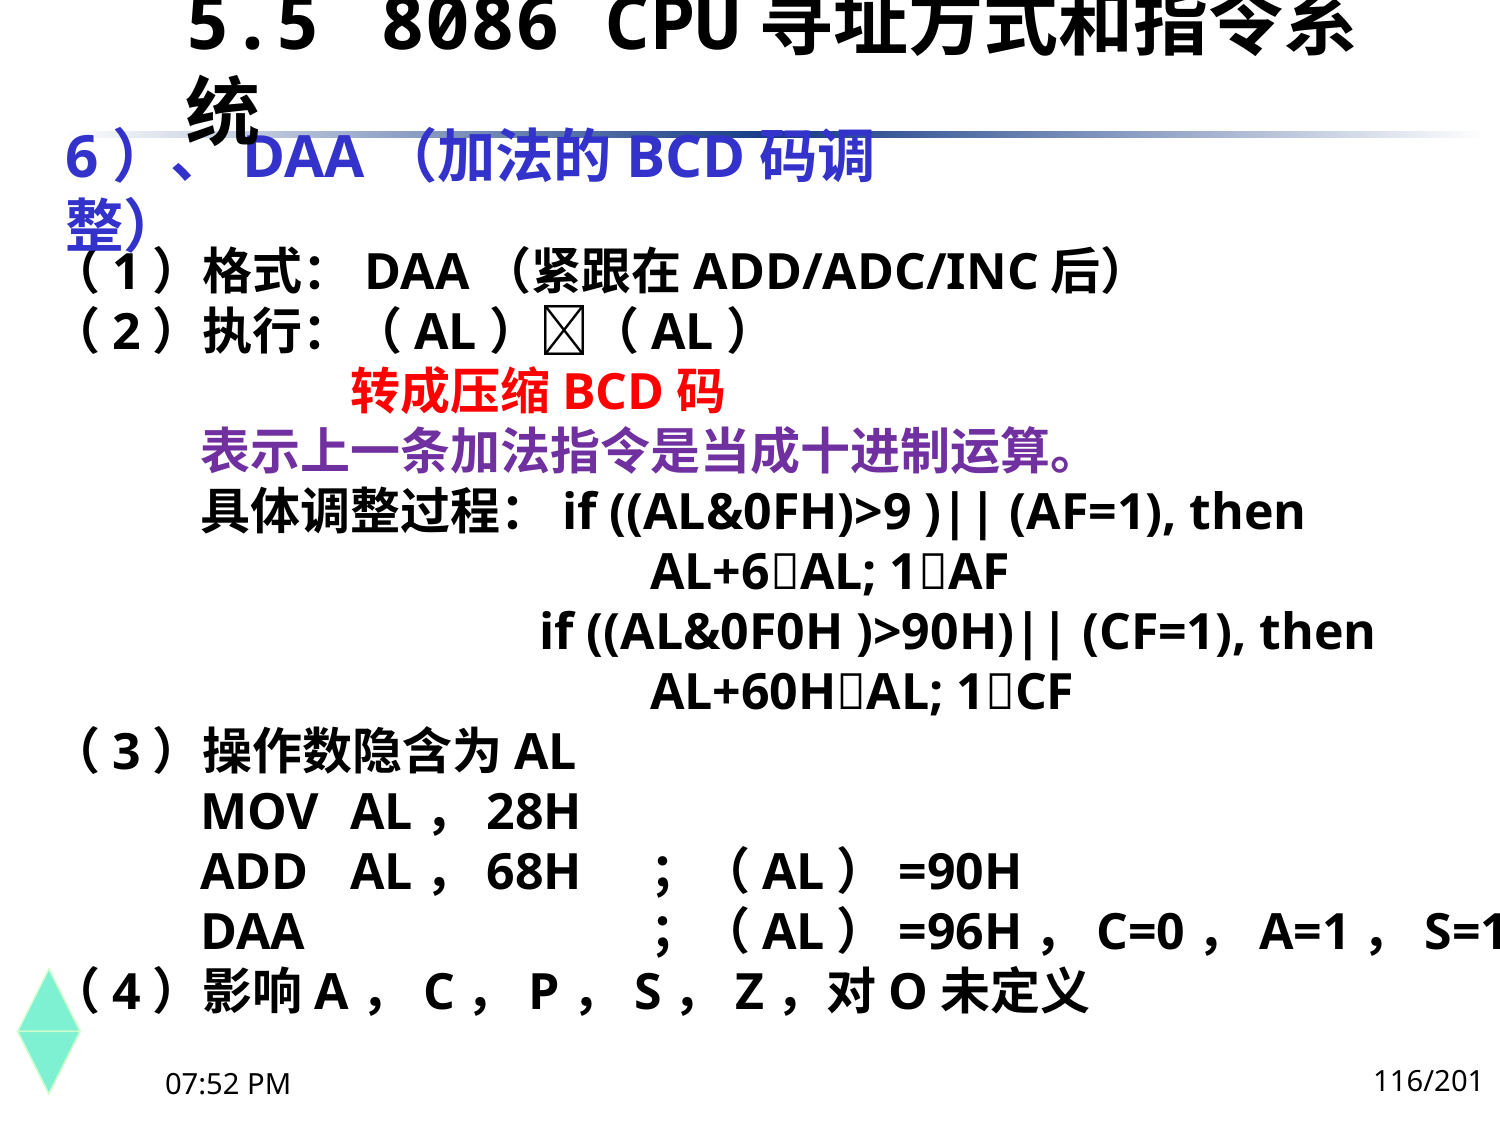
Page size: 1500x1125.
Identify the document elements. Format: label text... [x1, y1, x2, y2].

slide_number 116/201 [1186, 1034, 1500, 1111]
title 6）、DAA（加法的BCD码调整） [50, 87, 999, 291]
slide_number 下午8时26分 [149, 1037, 463, 1113]
text_box 5.5 8086 CPU寻址方式和指令系统 [171, 0, 1436, 155]
text_box （1）格式：DAA（紧跟在ADD/ADC/INC后） （2）执行：（AL）（AL） 转成压缩BCD码 表示上一条加法指令是当成十进制运算。 具体调整过程：if ((AL&0FH)>9 )|| (AF=1), then AL+6AL; 1AF if ((AL&0F0H )>90H)|| (CF=1), then AL+60HAL; 1CF （3）操作数隐含为AL MOV AL，28H ADD AL，68H ；（AL）=90H DAA ；（AL）=96H，C=0，A=1，S=1 （4）影响A，C，P，S，Z，对O未定义 [35, 231, 1500, 1027]
